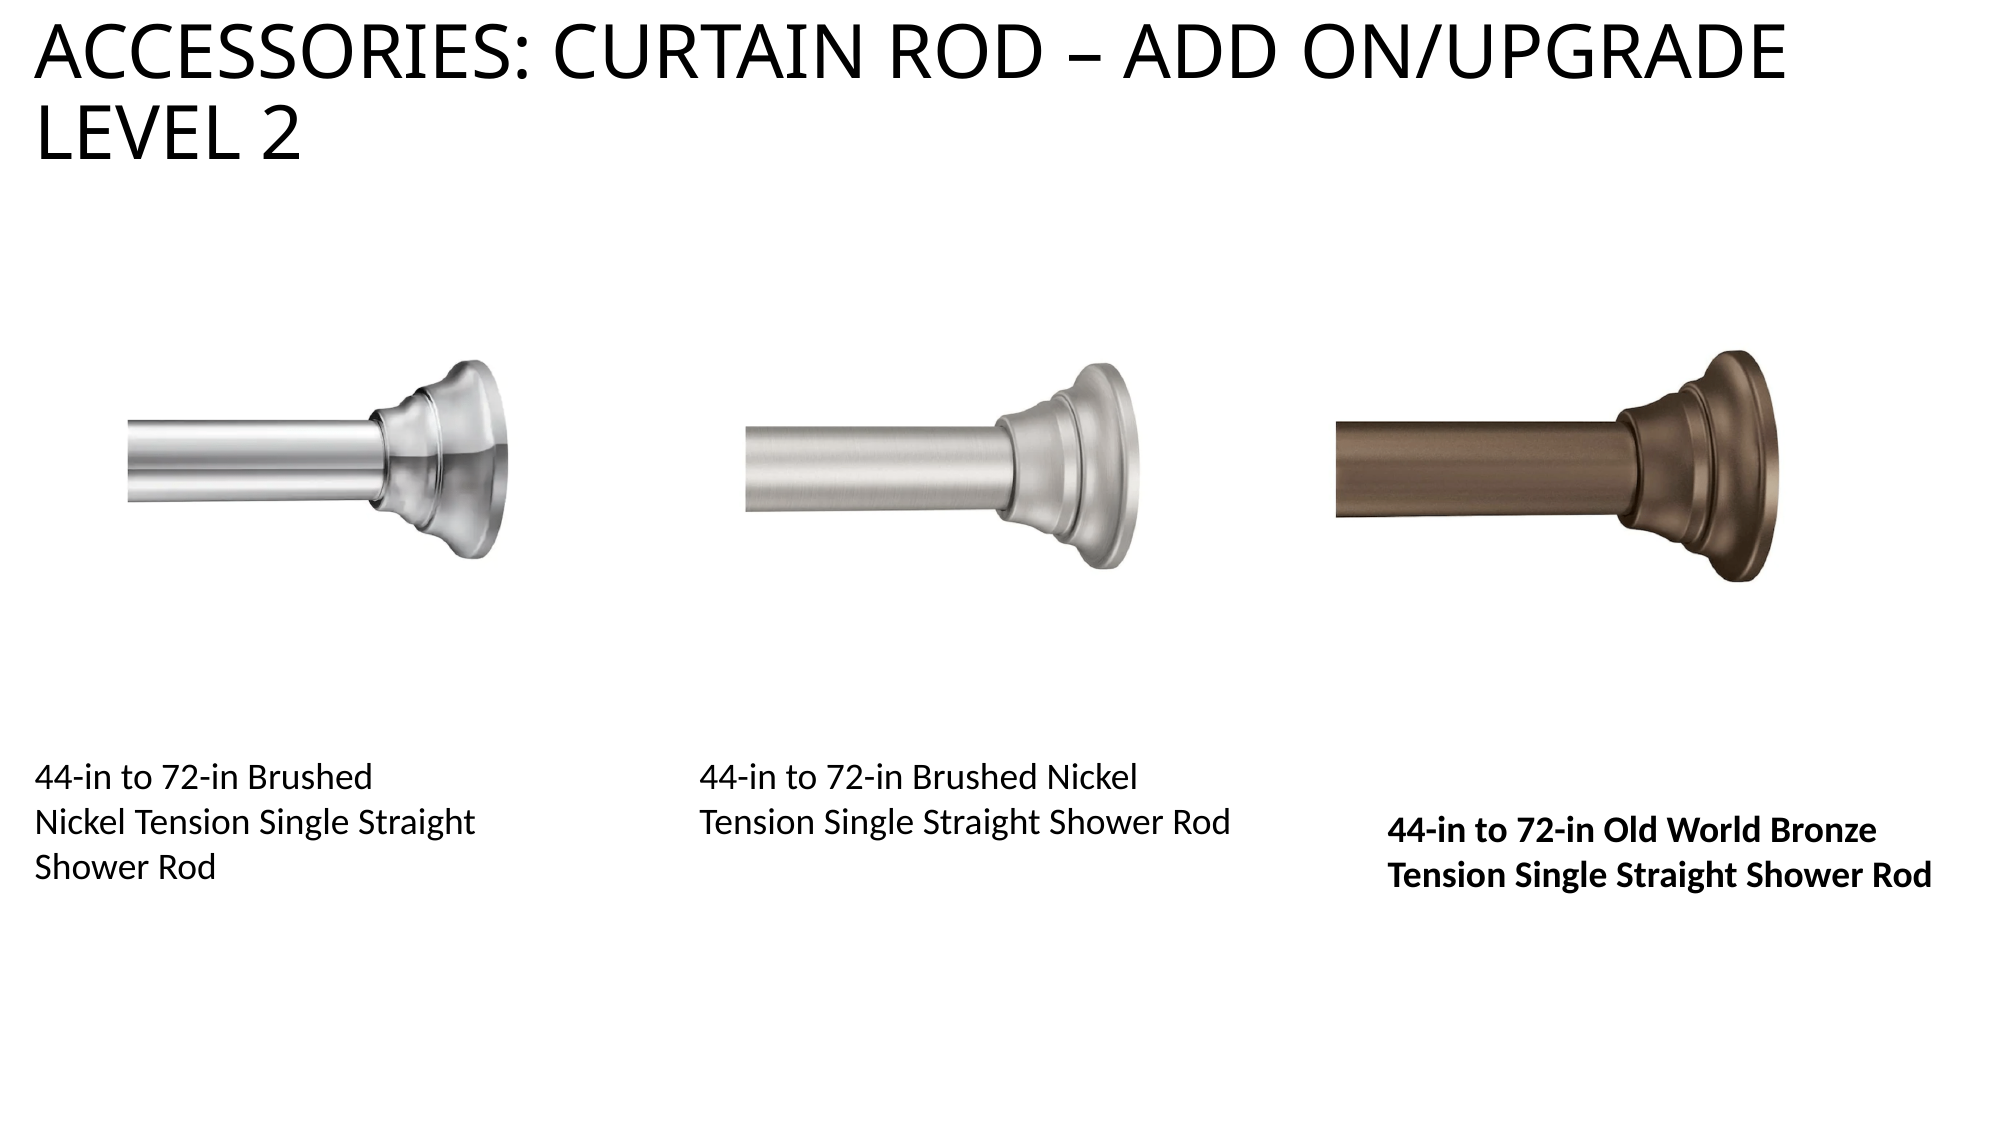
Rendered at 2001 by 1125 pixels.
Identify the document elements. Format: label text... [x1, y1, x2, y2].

text_box 44-in to 72-in Old World Bronze Tension Single Straight Shower Rod [1372, 797, 1964, 903]
text_box 44-in to 72-in Brushed Nickel Tension Single Straight Shower Rod [684, 744, 1275, 850]
picture [124, 274, 1813, 634]
title ACCESSORIES: CURTAIN ROD – ADD ON/UPGRADE LEVEL 2 [19, 0, 1981, 204]
text_box 44-in to 72-in Brushed Nickel Tension Single Straight Shower Rod [19, 744, 610, 985]
